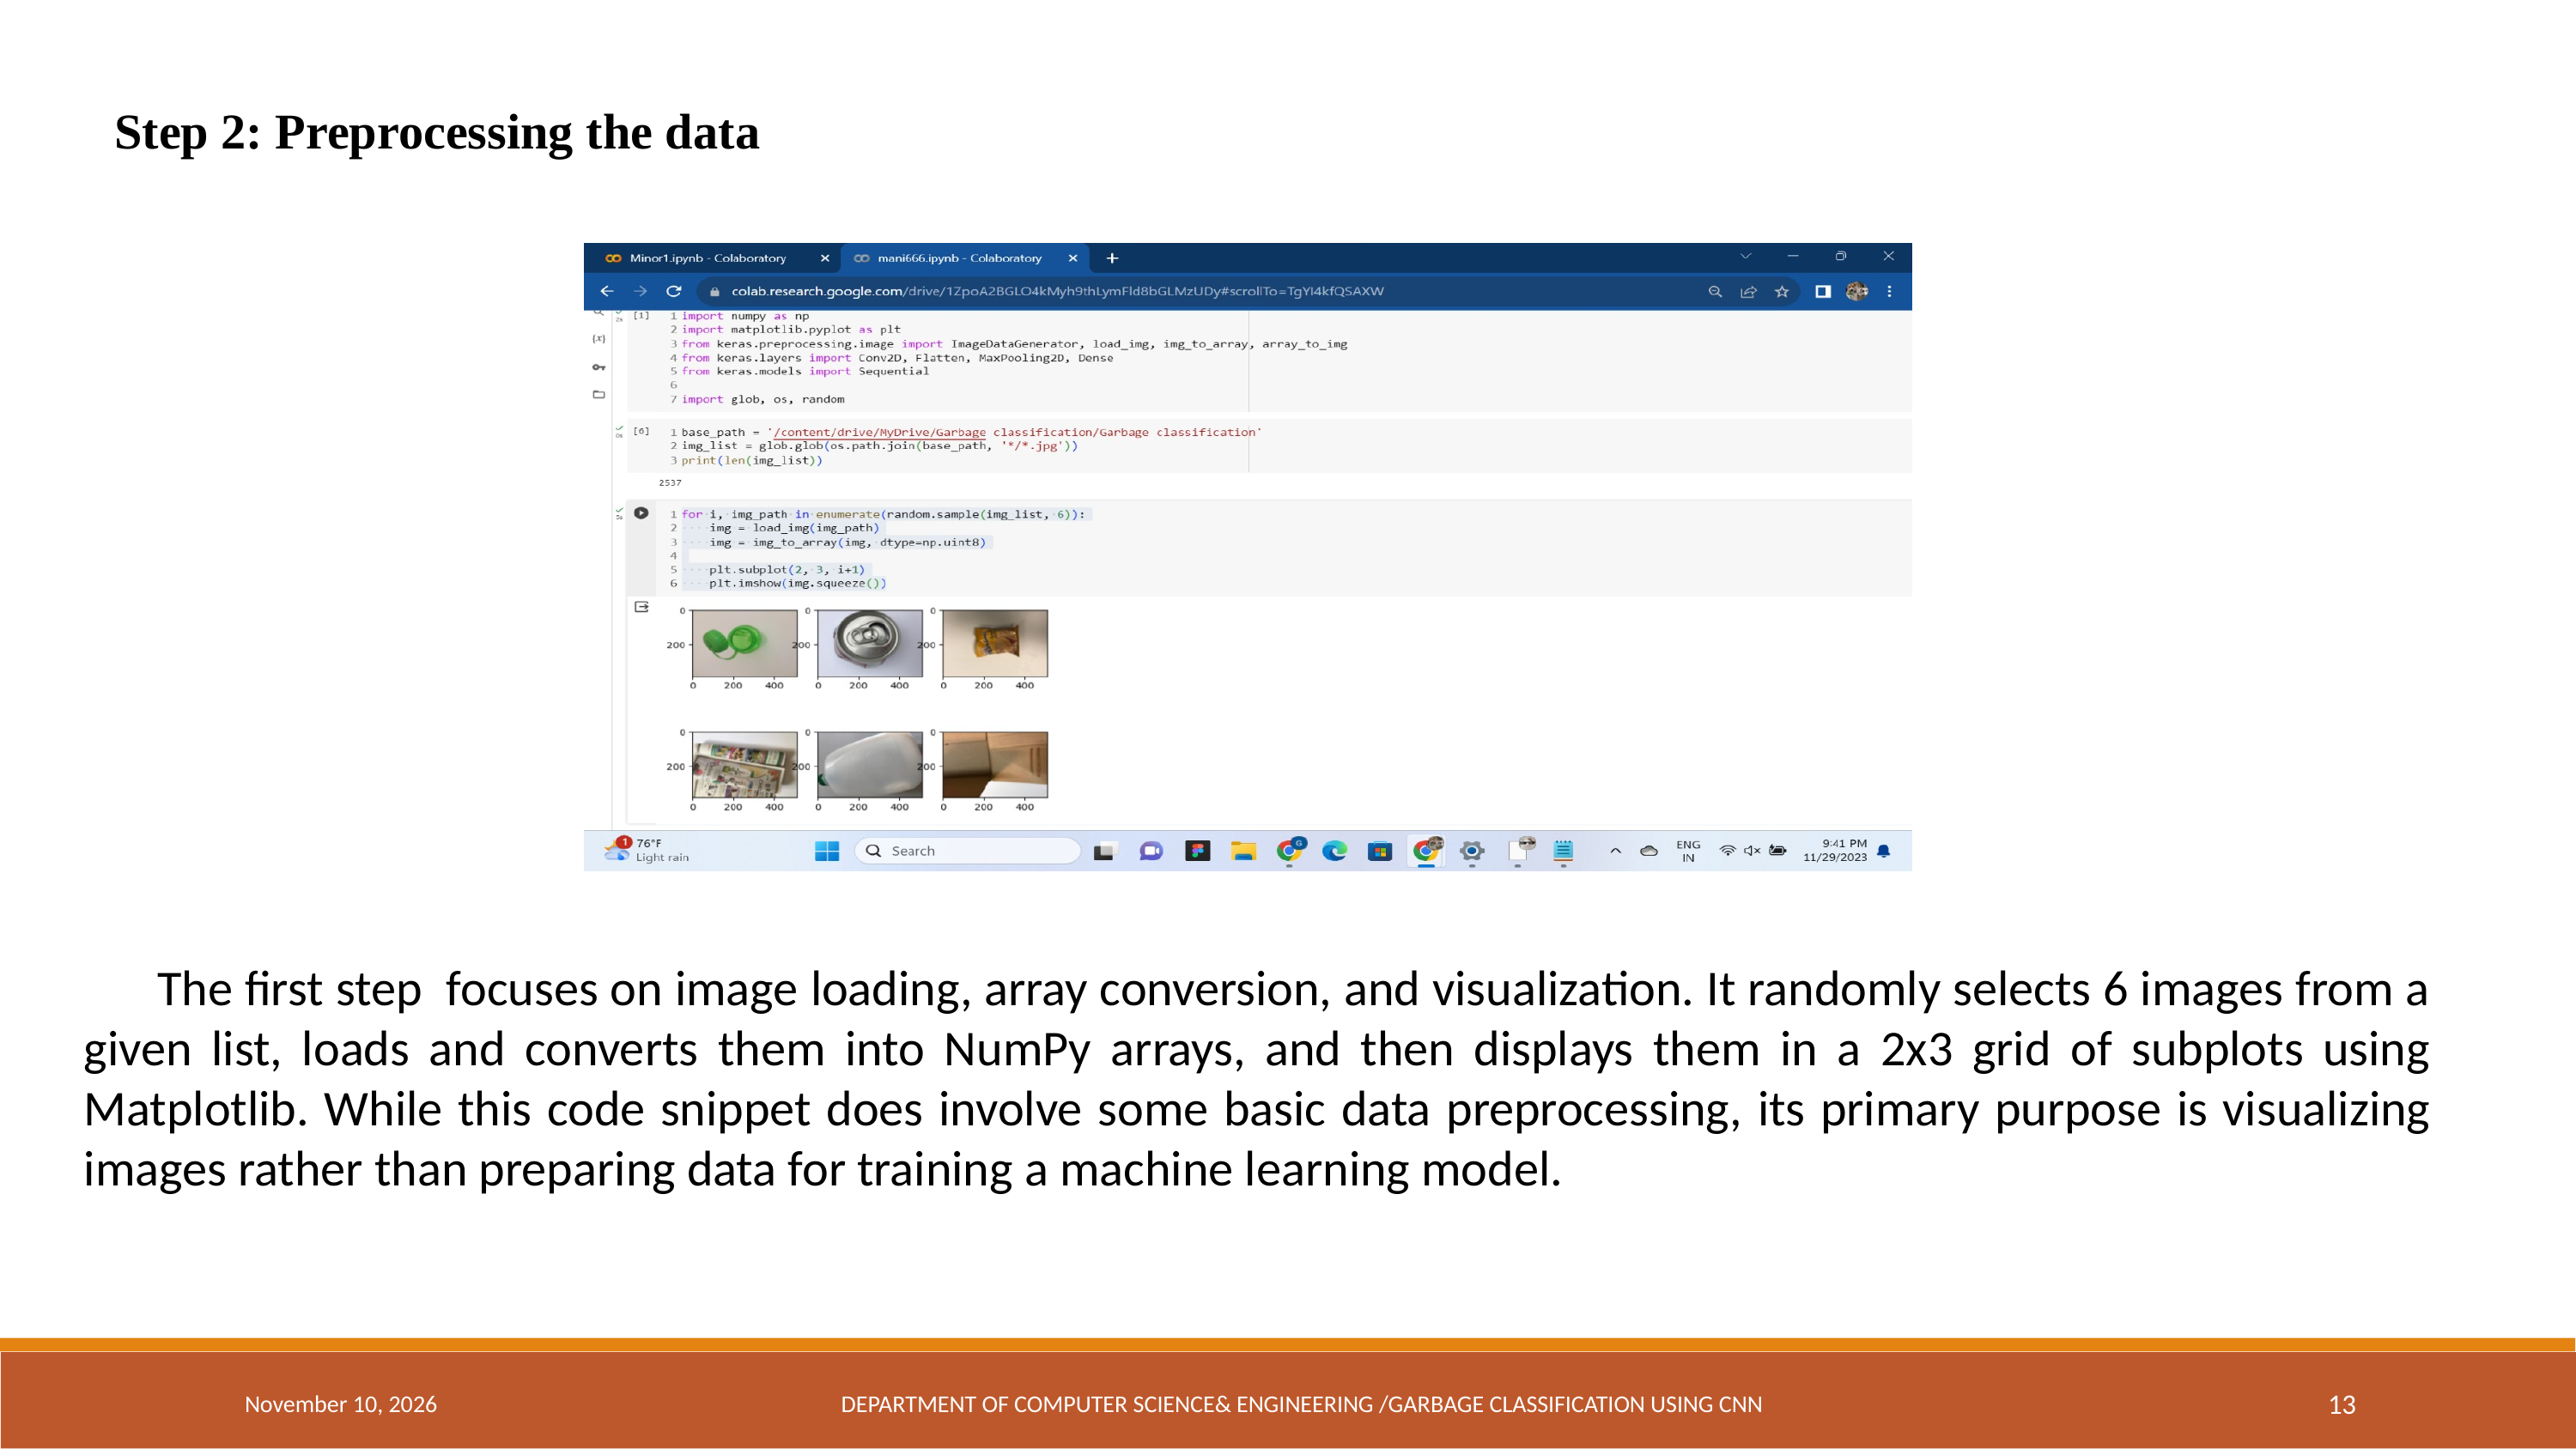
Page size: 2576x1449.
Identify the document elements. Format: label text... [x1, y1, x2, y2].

text_box Step 2: Preprocessing the data [101, 92, 2445, 226]
slide_number 13 [2092, 1364, 2369, 1442]
picture [584, 242, 1912, 871]
footer DEPARTMENT OF COMPUTER SCIENCE& ENGINEERING /GARBAGE CLASSIFICATION USING CNN [779, 1364, 1826, 1442]
text_box The first step focuses on image loading, array conversion, and visualization. It randomly selects 6 images from a given list, loads and converts them into NumPy arrays, and then displays them in a 2x3 grid of subplots using Matplotlib. While this code snippet does involve some basic data preprocessing, its primary purpose is visualizing images rather than preparing data for training a machine learning model. [71, 949, 2445, 1203]
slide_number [232, 1364, 755, 1442]
